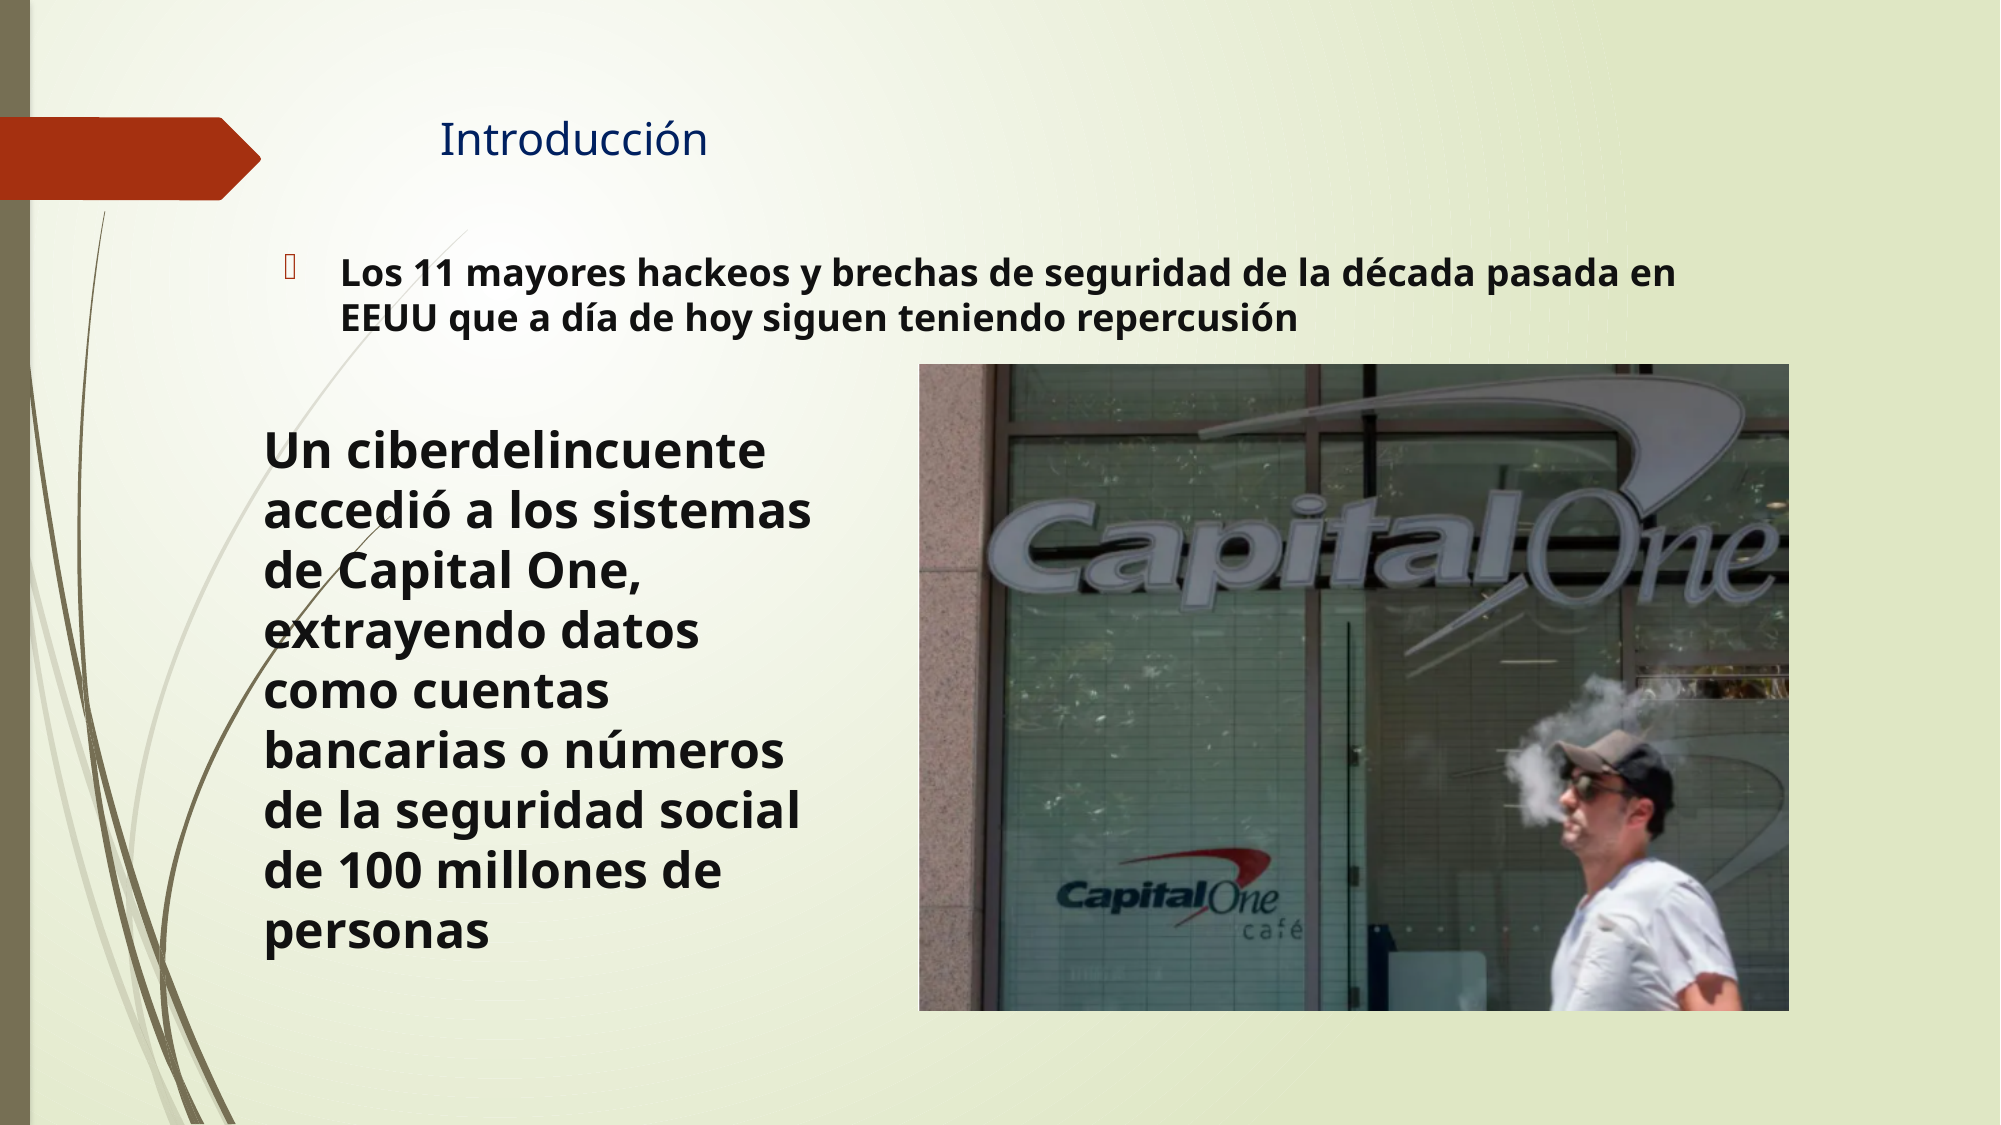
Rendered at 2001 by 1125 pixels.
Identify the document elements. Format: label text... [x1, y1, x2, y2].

list Los 11 mayores hackeos y brechas de seguridad de la década pasada en EEUU que a día de hoy siguen teniendo repercusión [268, 241, 1732, 366]
text_box Un ciberdelincuente accedió a los sistemas de Capital One, extrayendo datos como cuentas bancarias o números de la seguridad social de 100 millones de personas [248, 410, 832, 966]
title Introducción [425, 102, 1888, 172]
picture [917, 363, 1789, 1011]
